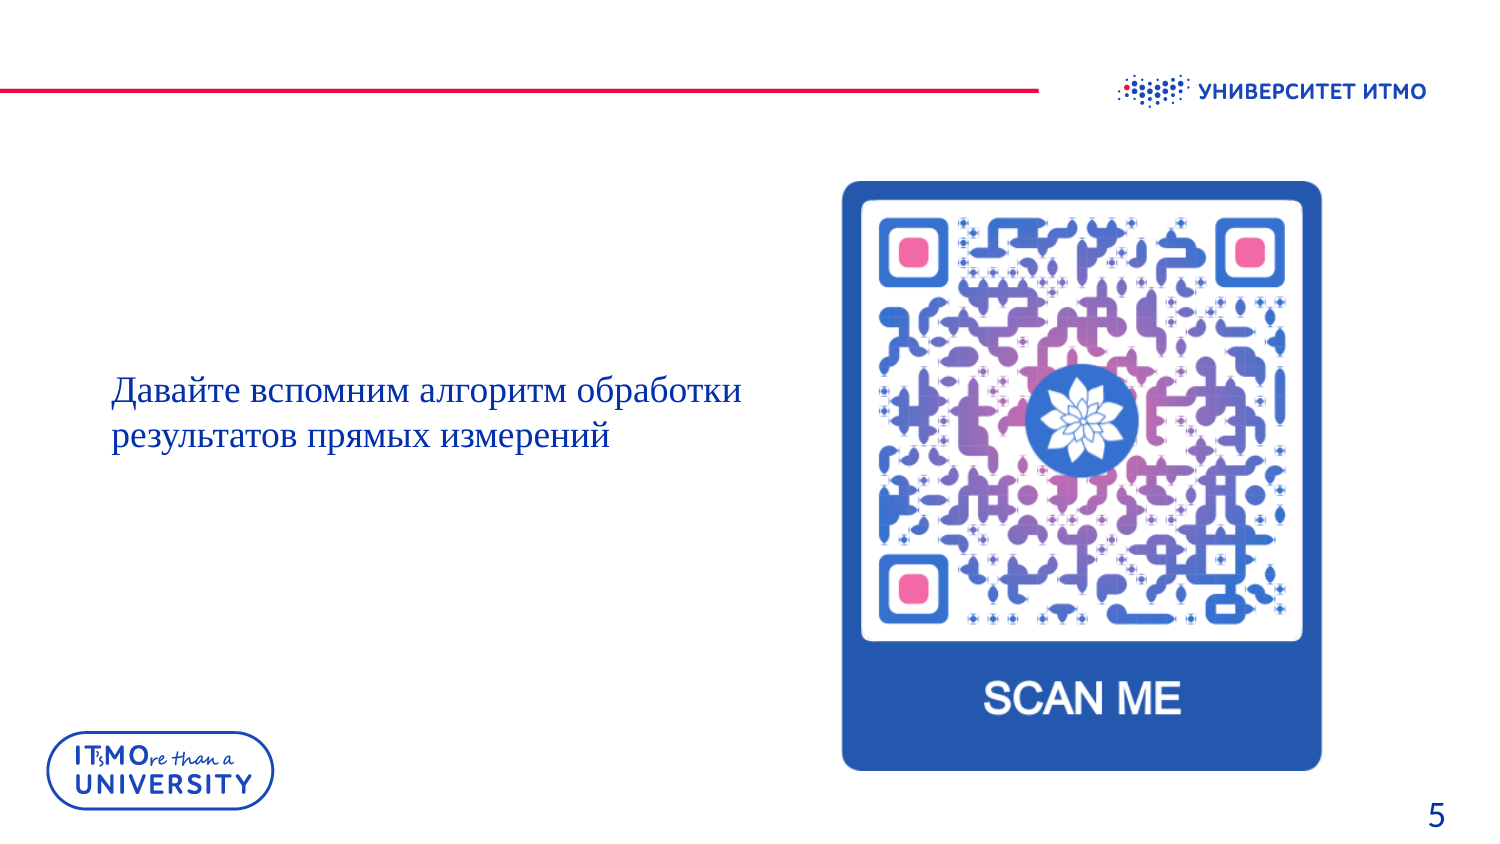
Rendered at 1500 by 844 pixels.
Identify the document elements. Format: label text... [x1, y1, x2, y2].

text_box 5 [1412, 783, 1500, 843]
picture [0, 0, 1500, 844]
title Давайте вспомним алгоритм обработки результатов прямых измерений [96, 294, 759, 543]
